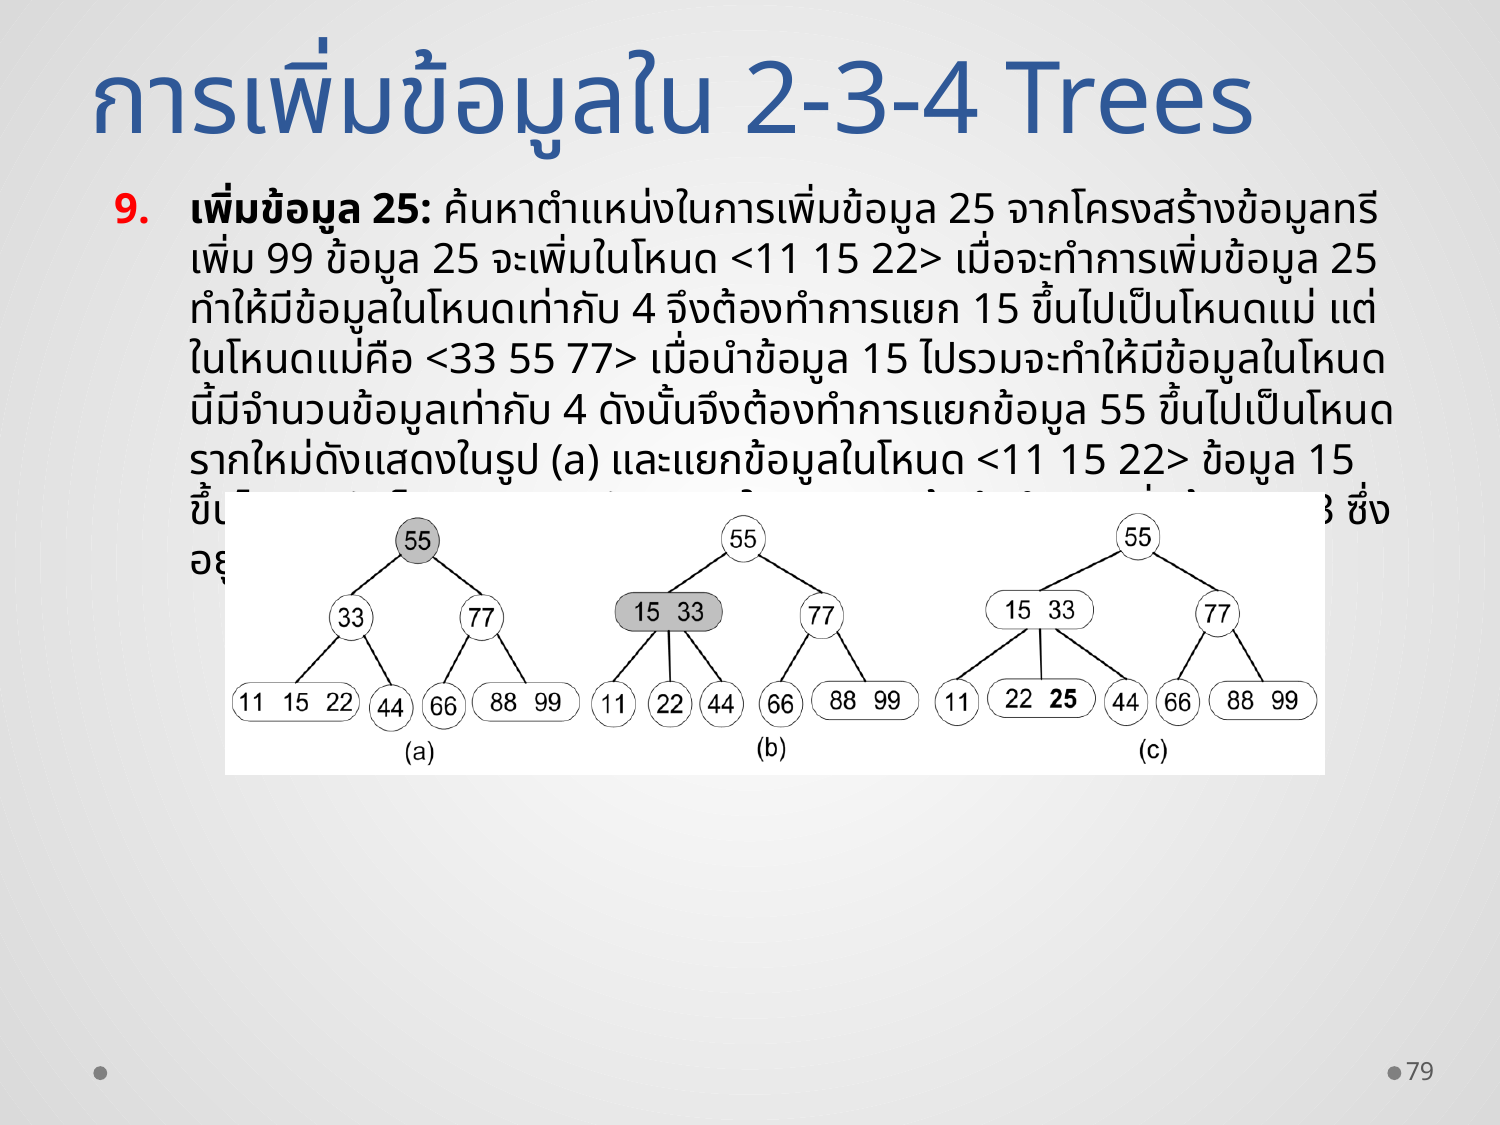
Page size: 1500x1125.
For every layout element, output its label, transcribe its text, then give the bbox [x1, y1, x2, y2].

text_box การเพิ่มข้อมูลใน 2-3-4 Trees [74, 24, 1425, 175]
text_box เพิ่มข้อมูล 25: ค้นหาตำแหน่งในการเพิ่มข้อมูล 25 จากโครงสร้างข้อมูลทรีเพิ่ม 99 ข้อมูล 25 จะเพิ่มในโหนด <11 15 22> เมื่อจะทำการเพิ่มข้อมูล 25 ทำให้มีข้อมูลในโหนดเท่ากับ 4 จึงต้องทำการแยก 15 ขึ้นไปเป็นโหนดแม่ แต่ในโหนดแม่คือ <33 55 77> เมื่อนำข้อมูล 15 ไปรวมจะทำให้มีข้อมูลในโหนดนี้มีจำนวนข้อมูลเท่ากับ 4 ดังนั้นจึงต้องทำการแยกข้อมูล 55 ขึ้นไปเป็นโหนดรากใหม่ดังแสดงในรูป (a) และแยกข้อมูลในโหนด <11 15 22> ข้อมูล 15 ขึ้นไปรวมกับโหนด <33> ดังแสดงในรูป (b) แล้วจึงทำการเพิ่มข้อมูล 23 ซึ่งอยู่รวมกับโหนด <22> ดังแสดงการเพิ่มข้อมูล 25 ในรูป (c) [99, 175, 1425, 590]
picture [224, 492, 1326, 776]
slide_number 79 [1401, 1042, 1494, 1103]
